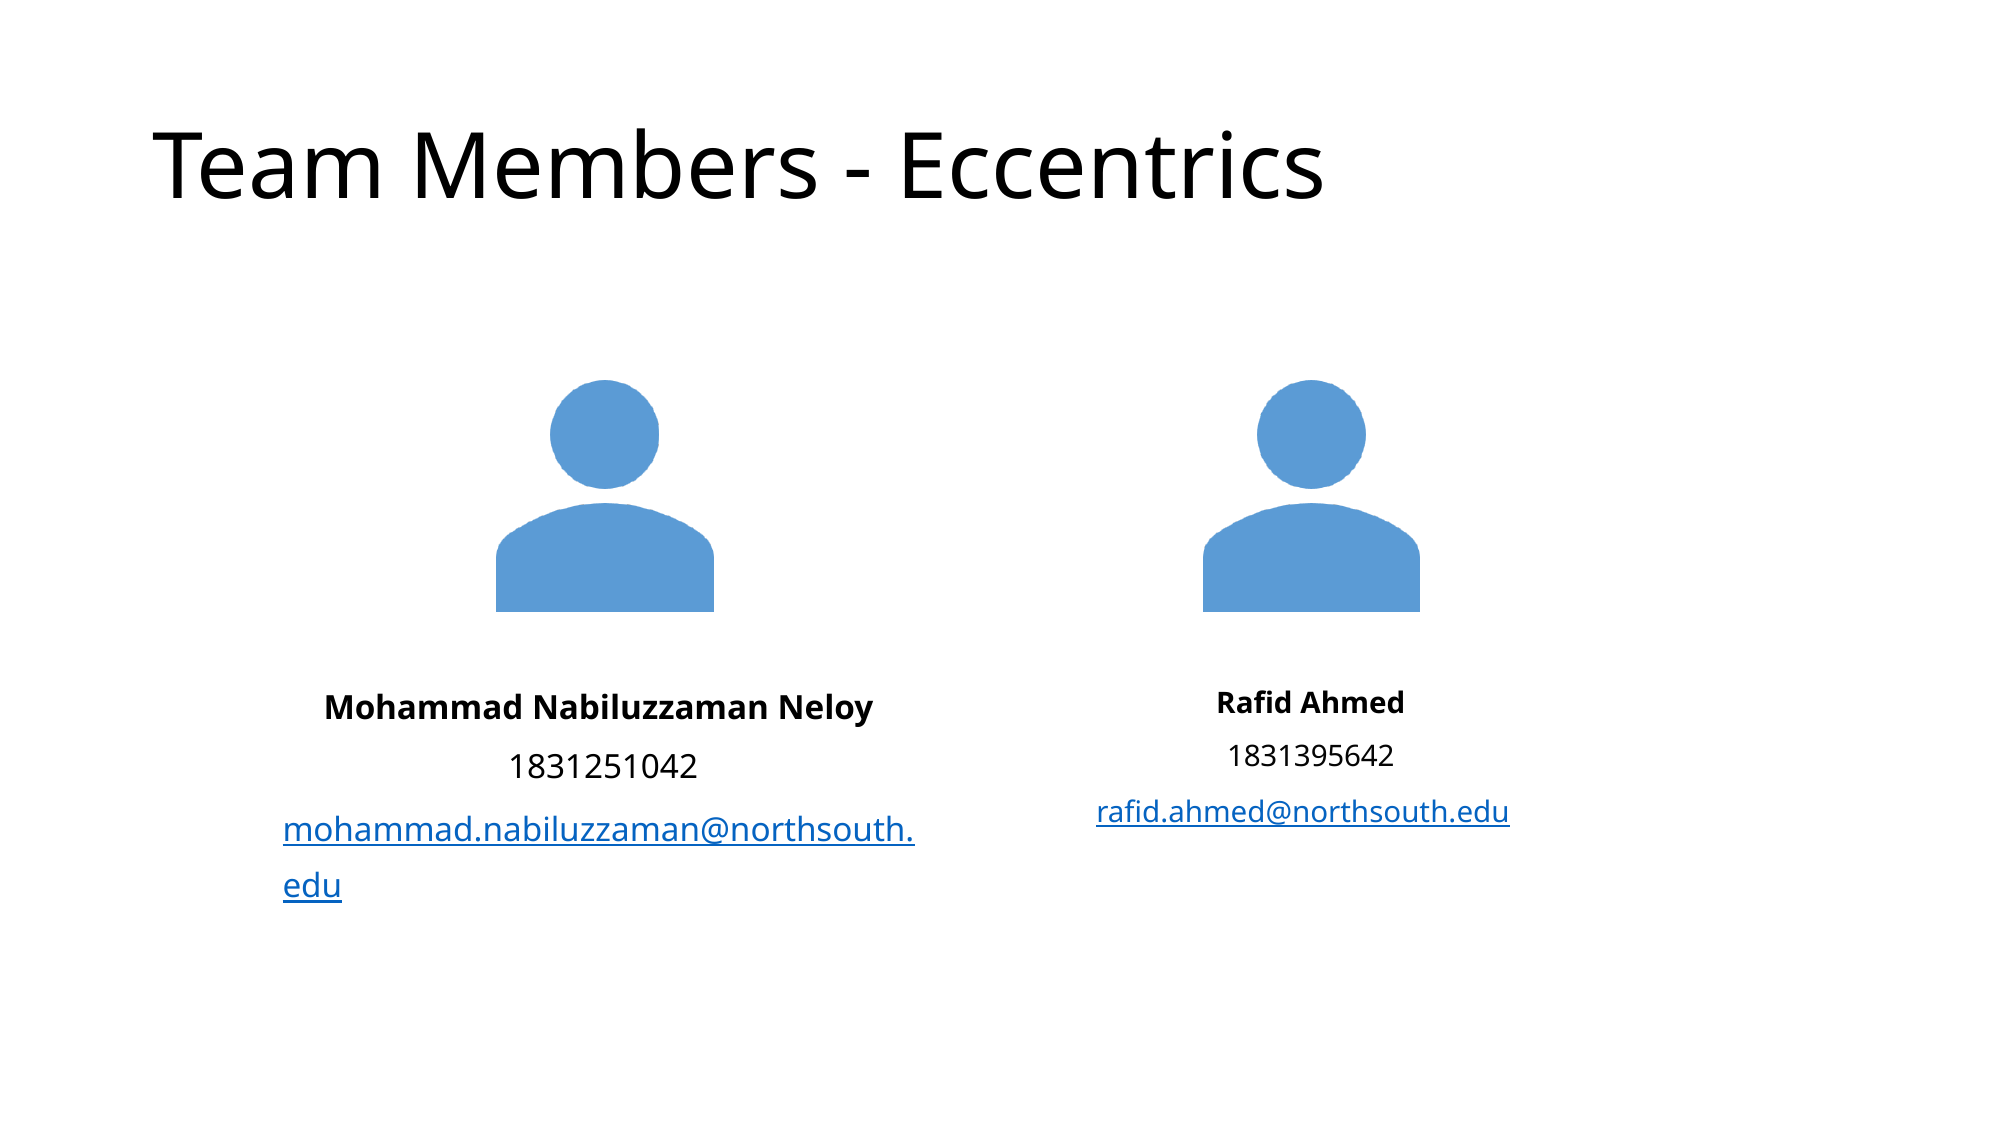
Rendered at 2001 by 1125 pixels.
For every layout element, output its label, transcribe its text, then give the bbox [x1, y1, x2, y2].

picture [1147, 332, 1474, 659]
title Team Members - Eccentrics [137, 59, 1863, 278]
list Mohammad Nabiluzzaman Neloy 1831251042 mohammad.nabiluzzaman@northsouth.edu [267, 658, 939, 844]
picture [441, 332, 768, 659]
text_box Rafid Ahmed 1831395642 rafid.ahmed@northsouth.edu [1079, 658, 1543, 845]
